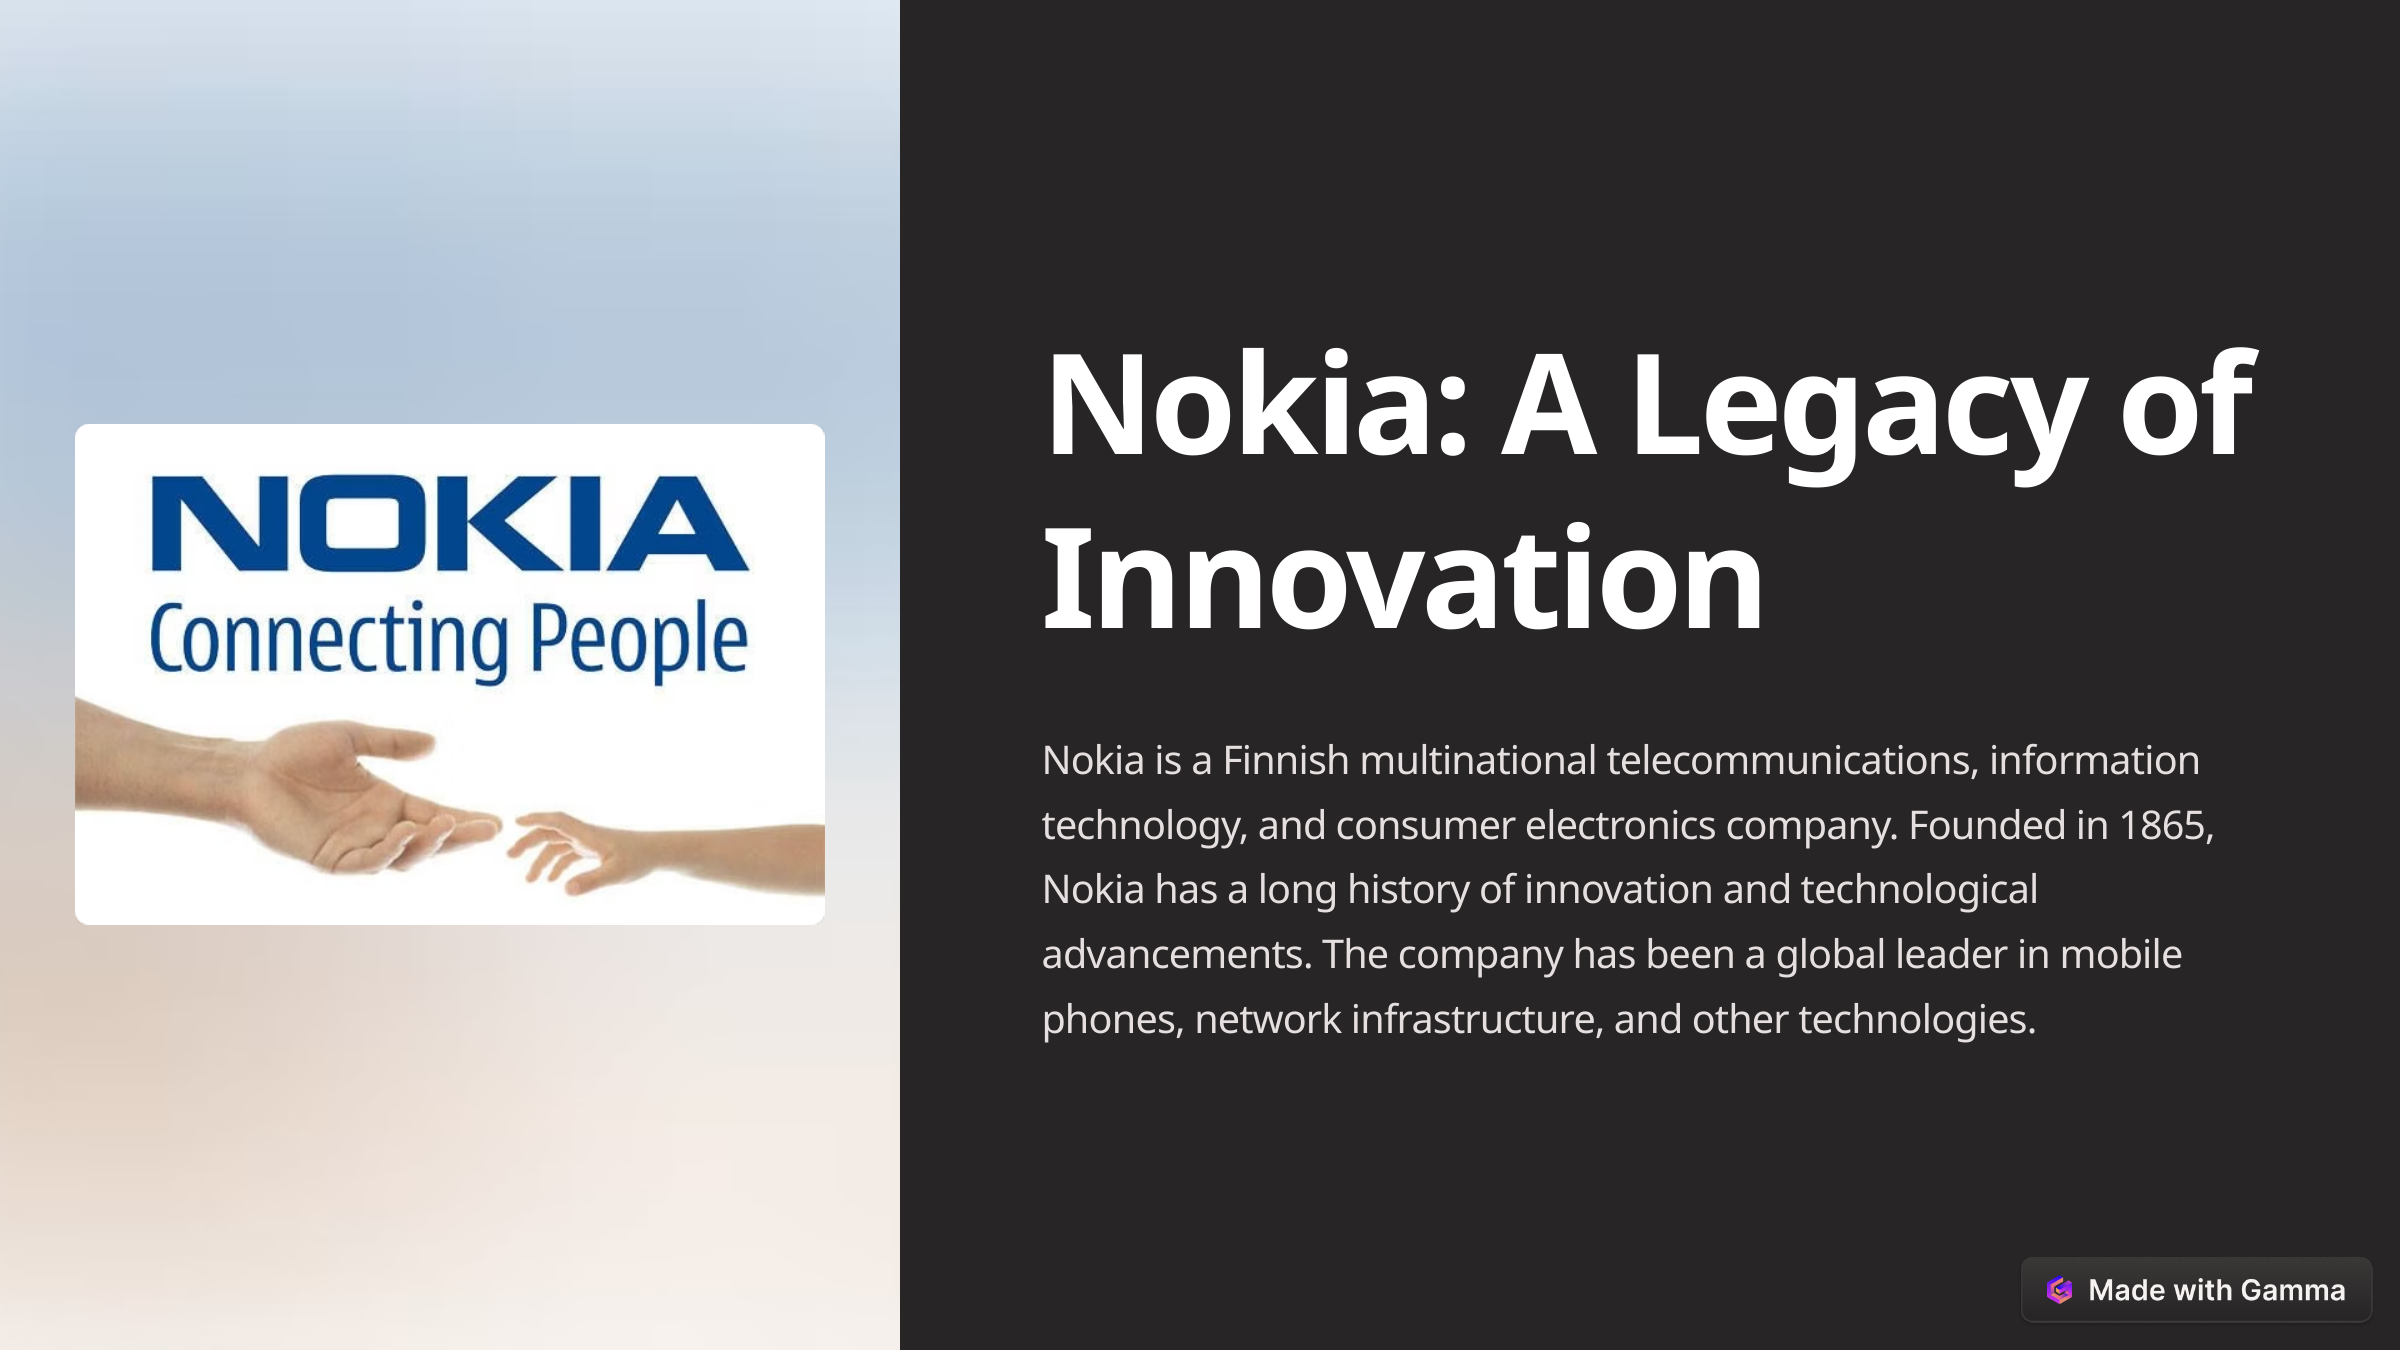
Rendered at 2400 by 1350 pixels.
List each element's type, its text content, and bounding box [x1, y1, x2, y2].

text_box Nokia: A Legacy of Innovation [1041, 307, 2259, 658]
text_box [900, 0, 2400, 1350]
text_box Nokia is a Finnish multinational telecommunications, information technology, and consumer electronics company. Founded in 1865, Nokia has a long history of innovation and technological advancements. The company has been a global leader in mobile phones, network infrastructure, and other technologies. [1041, 717, 2259, 1042]
picture [0, 0, 900, 1350]
picture [2008, 1244, 2385, 1335]
